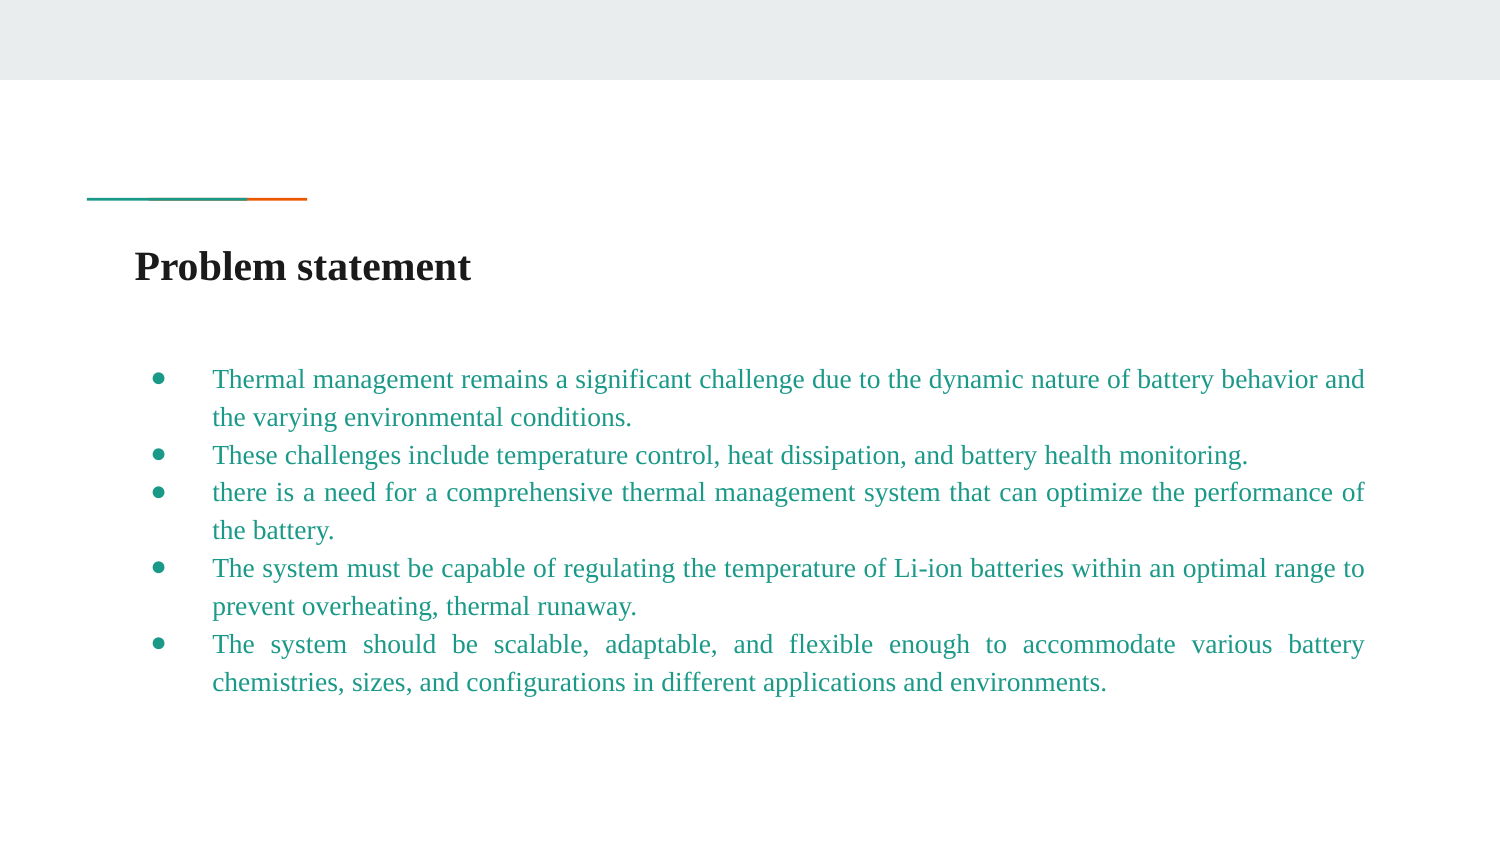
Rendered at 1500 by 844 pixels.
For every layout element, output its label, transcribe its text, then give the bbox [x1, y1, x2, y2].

title Problem statement [119, 216, 1381, 305]
list Thermal management remains a significant challenge due to the dynamic nature of battery behavior and the varying environmental conditions. These challenges include temperature control, heat dissipation, and battery health monitoring. there is a need for a comprehensive thermal management system that can optimize the performance of the battery. The system must be capable of regulating the temperature of Li-ion batteries within an optimal range to prevent overheating, thermal runaway. The system should be scalable, adaptable, and flexible enough to accommodate various battery chemistries, sizes, and configurations in different applications and environments. [119, 341, 1381, 712]
